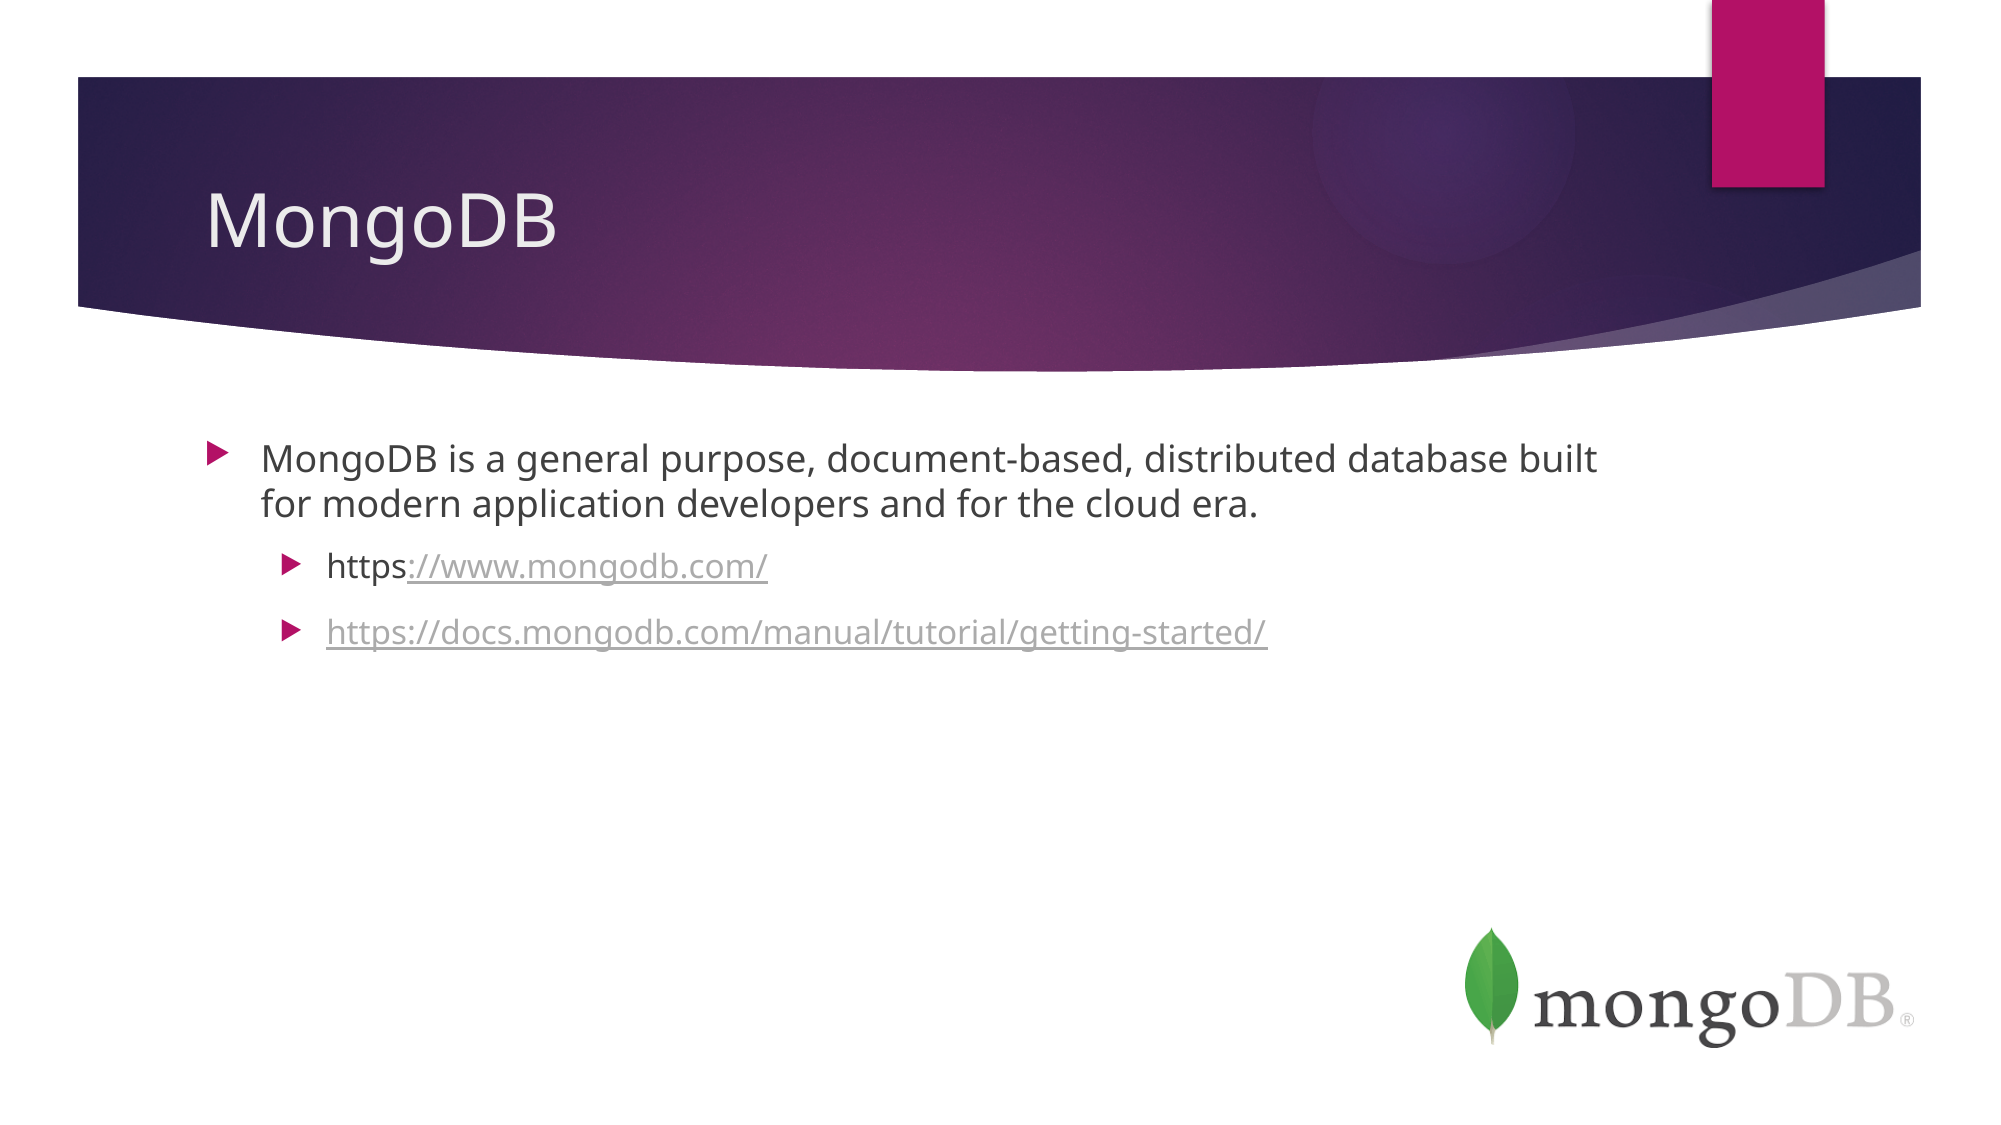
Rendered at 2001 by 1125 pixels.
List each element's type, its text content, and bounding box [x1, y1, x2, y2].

picture [1465, 926, 1914, 1049]
list MongoDB is a general purpose, document-based, distributed database built for modern application developers and for the cloud era. https://www.mongodb.com/ https://docs.mongodb.com/manual/tutorial/getting-started/ [189, 427, 1638, 988]
title MongoDB [189, 159, 1627, 276]
